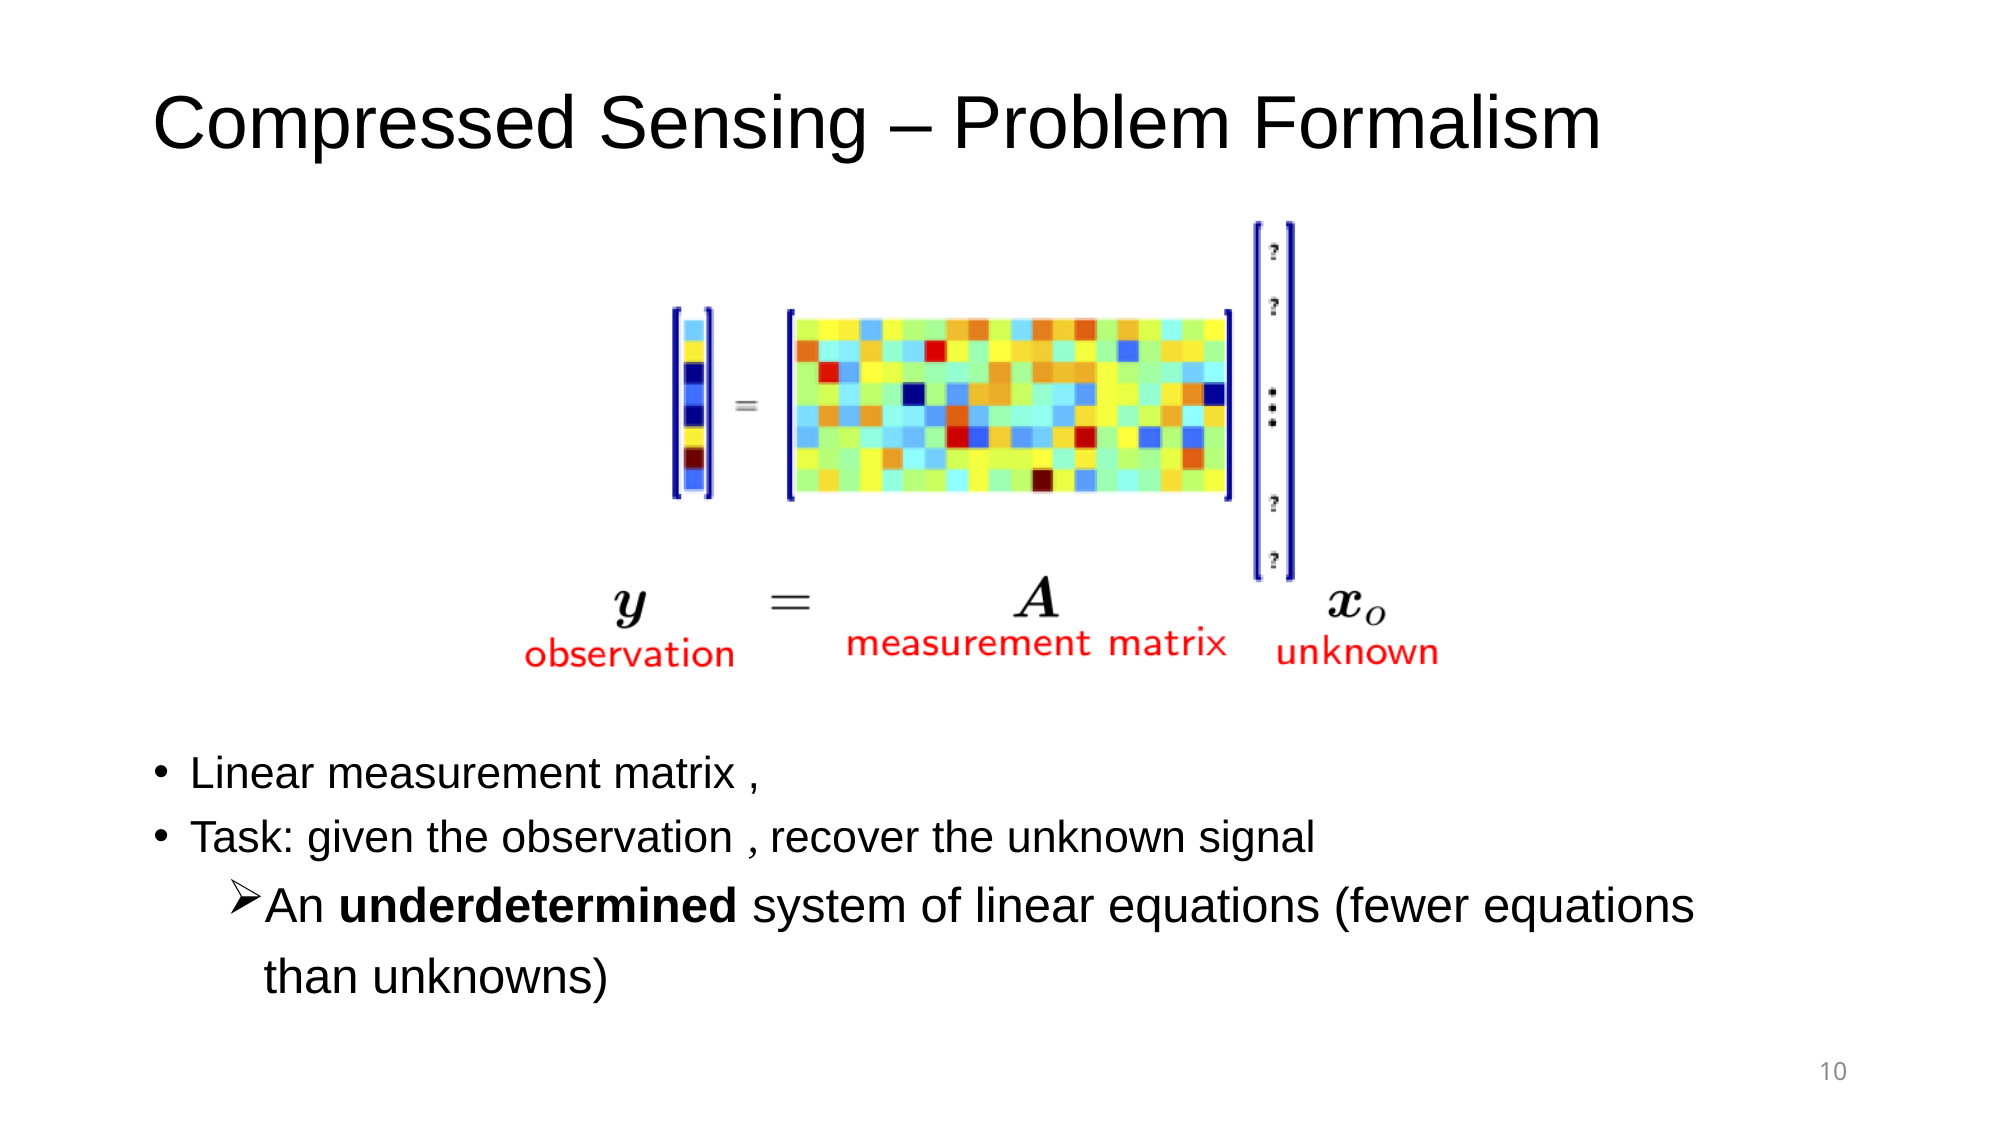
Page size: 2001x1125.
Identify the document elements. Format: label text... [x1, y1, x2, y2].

title Compressed Sensing – Problem Formalism [137, 59, 1863, 189]
picture [515, 211, 1445, 684]
slide_number 10 [1412, 1042, 1863, 1103]
